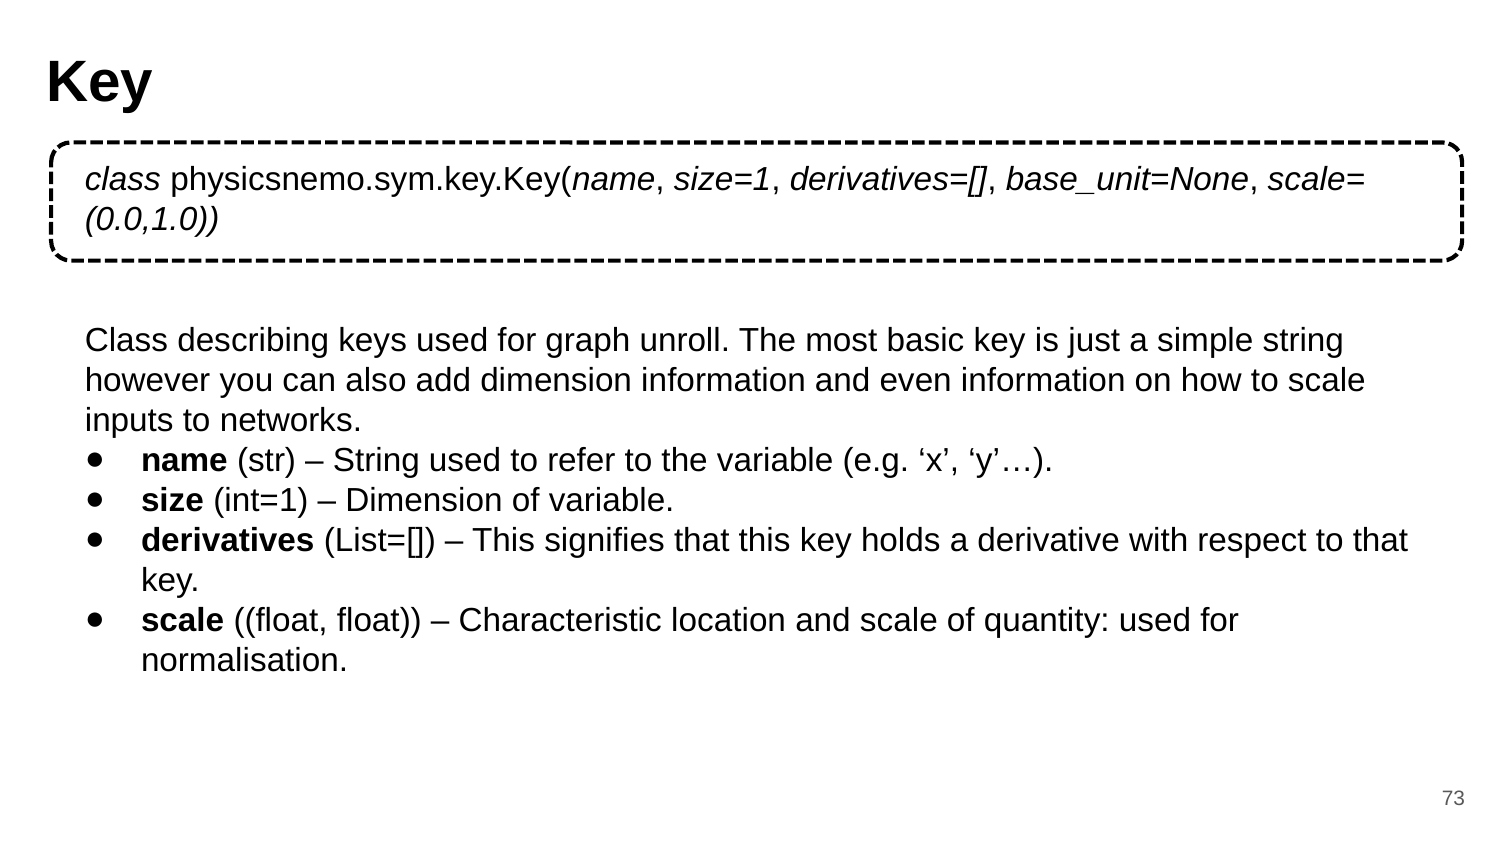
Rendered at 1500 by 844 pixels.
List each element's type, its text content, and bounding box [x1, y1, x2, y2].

text_box [48, 140, 1465, 263]
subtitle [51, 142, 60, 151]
text_box Class describing keys used for graph unroll. The most basic key is just a simple string however you can also add dimension information and even information on how to scale inputs to networks. name (str) – String used to refer to the variable (e.g. ‘x’, ‘y’…). size (int=1) – Dimension of variable. derivatives (List=[]) – This signifies that this key holds a derivative with respect to that key. scale ((float, float)) – Characteristic location and scale of quantity: used for normalisation. [51, 303, 1463, 680]
slide_number 73 [1389, 764, 1480, 830]
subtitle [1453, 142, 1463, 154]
title Key [31, 44, 1129, 129]
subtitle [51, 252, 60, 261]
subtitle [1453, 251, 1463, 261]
